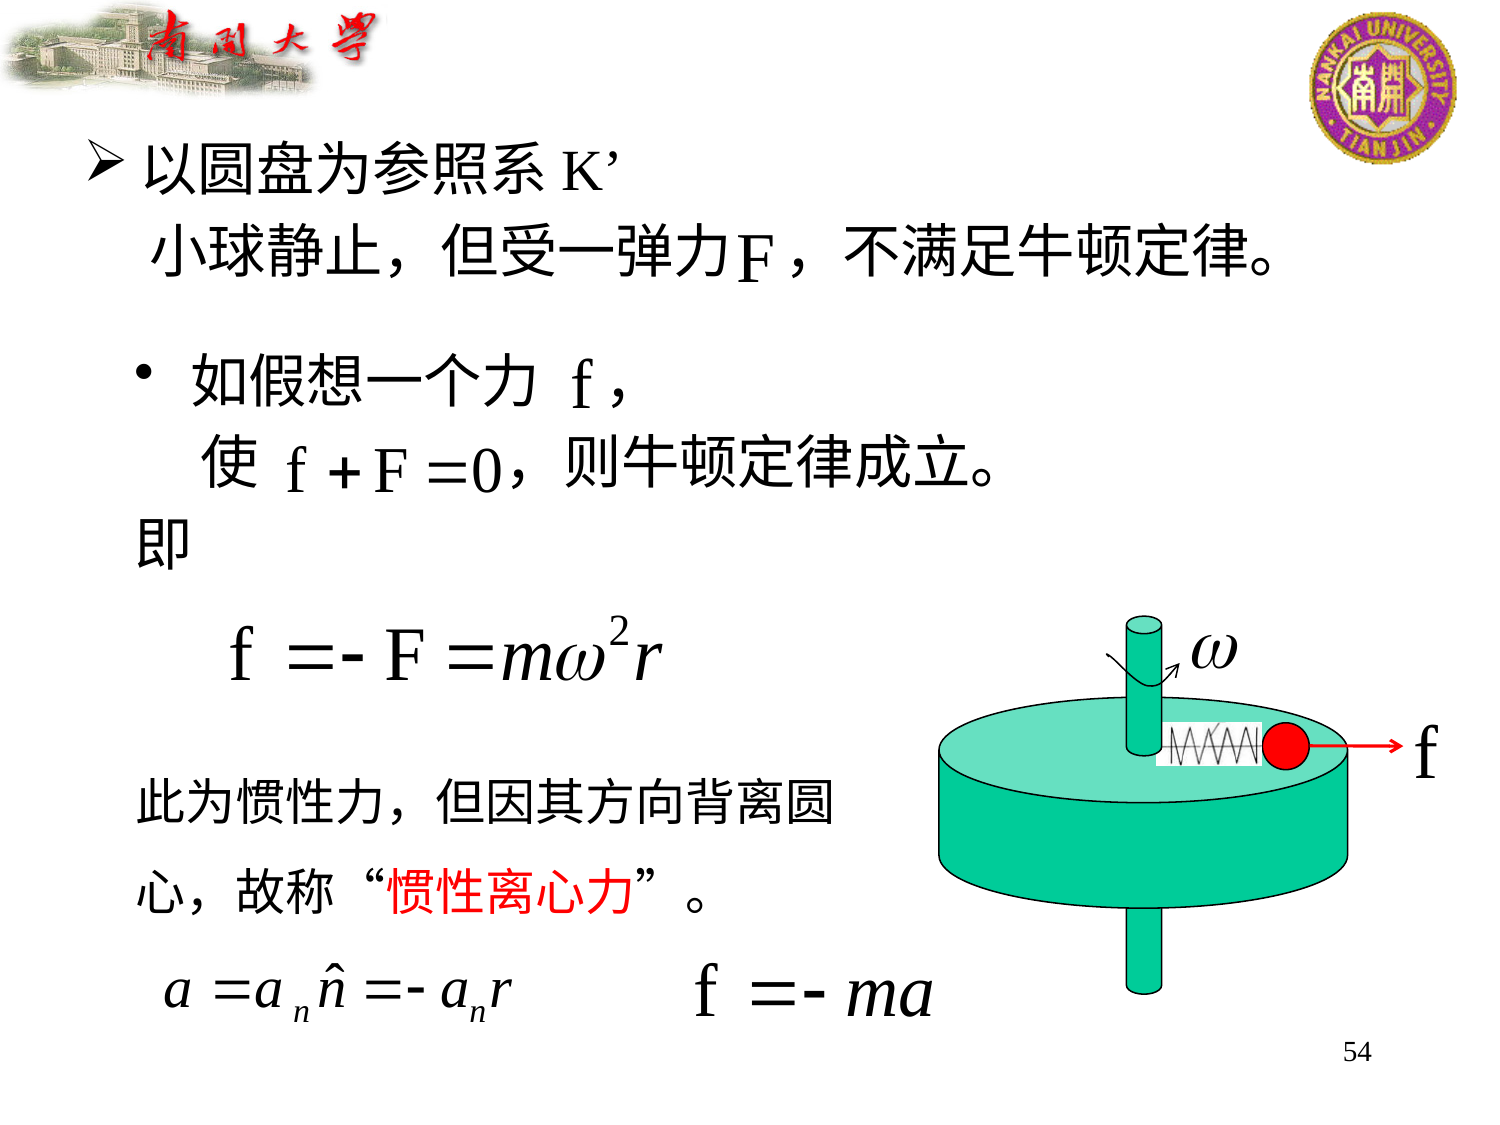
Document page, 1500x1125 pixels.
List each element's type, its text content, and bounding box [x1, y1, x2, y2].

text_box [218, 589, 684, 700]
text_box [154, 948, 532, 1037]
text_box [560, 326, 613, 421]
picture [0, 0, 388, 100]
text_box 此为惯性力，但因其方向背离圆心，故称“惯性离心力”。 [120, 733, 933, 928]
text_box 如假想一个力 ， 使 ，则牛顿定律成立。 即 [119, 369, 1209, 690]
slide_number 54 [1074, 1024, 1388, 1101]
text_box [725, 199, 786, 295]
picture [1262, 0, 1500, 124]
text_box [276, 415, 512, 510]
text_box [938, 615, 1460, 995]
list 以圆盘为参照系K’ 小球静止，但受一弹力 ，不满足牛顿定律。 [68, 124, 1500, 369]
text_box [683, 927, 954, 1036]
